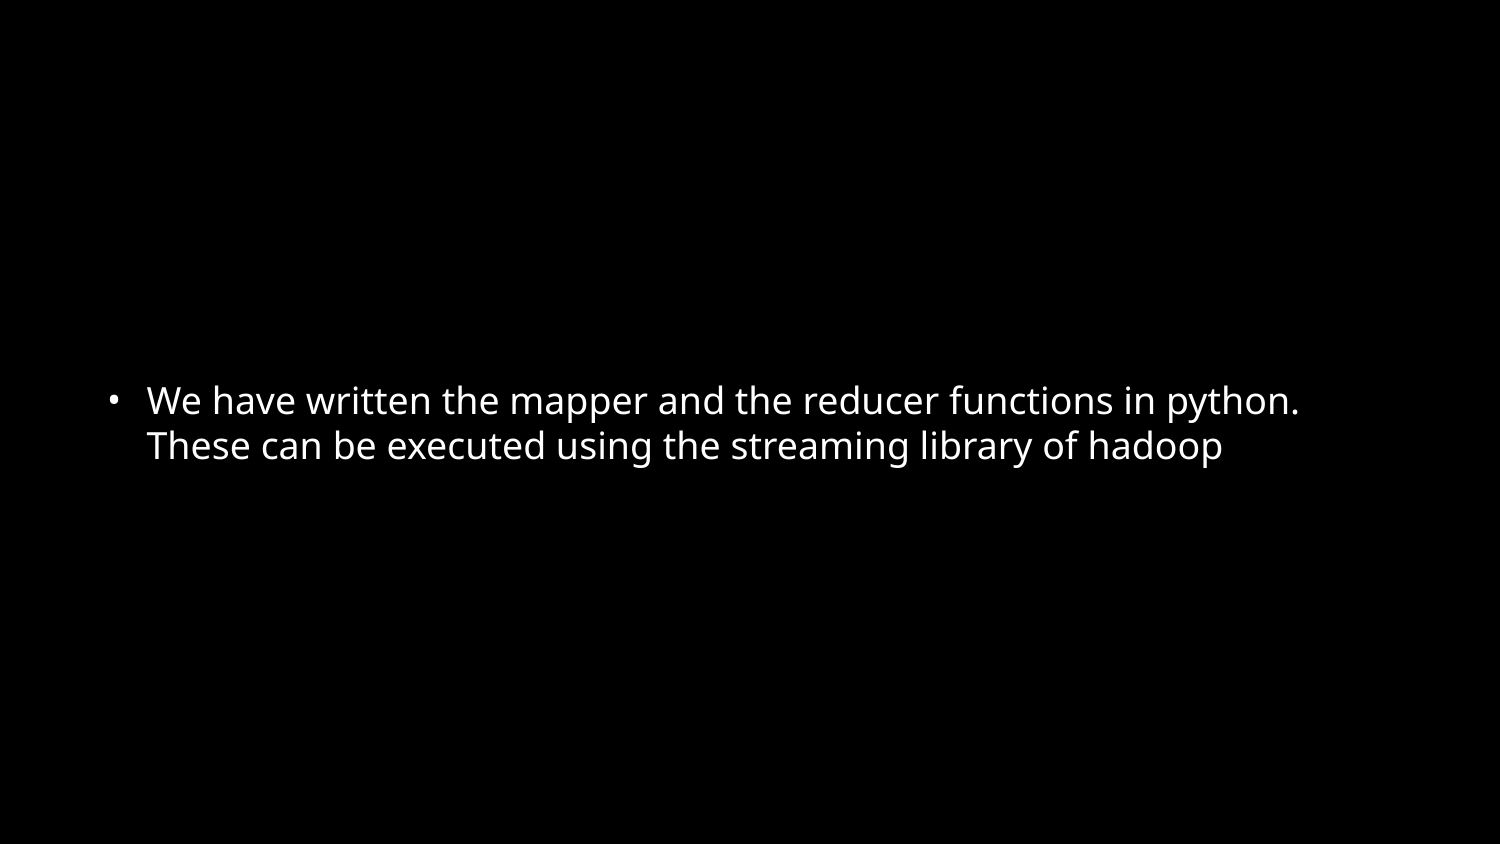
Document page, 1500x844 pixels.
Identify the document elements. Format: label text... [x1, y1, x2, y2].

list We have written the mapper and the reducer functions in python. These can be executed using the streaming library of hadoop [103, 109, 1397, 735]
